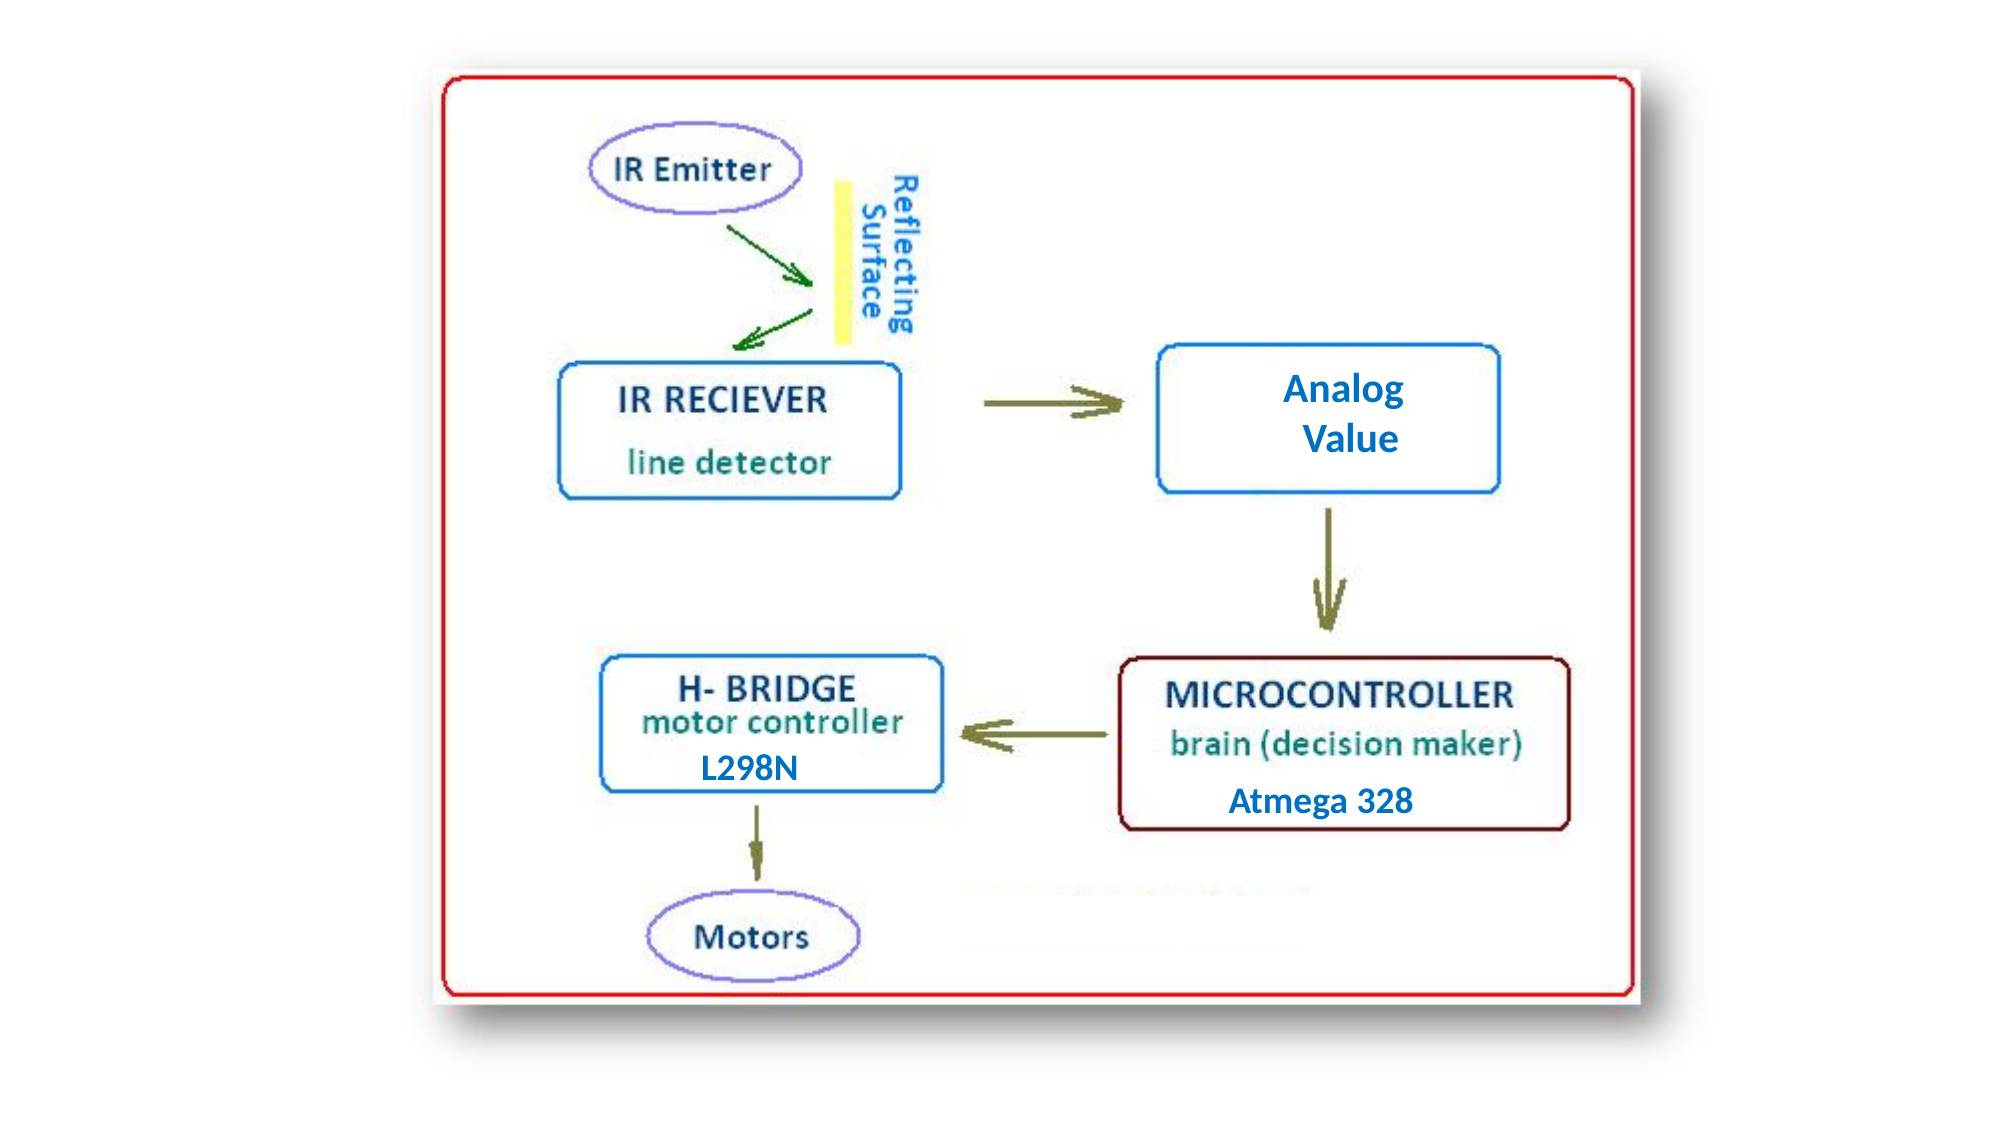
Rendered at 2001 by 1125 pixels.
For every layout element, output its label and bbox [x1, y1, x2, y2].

picture [388, 24, 1727, 1091]
